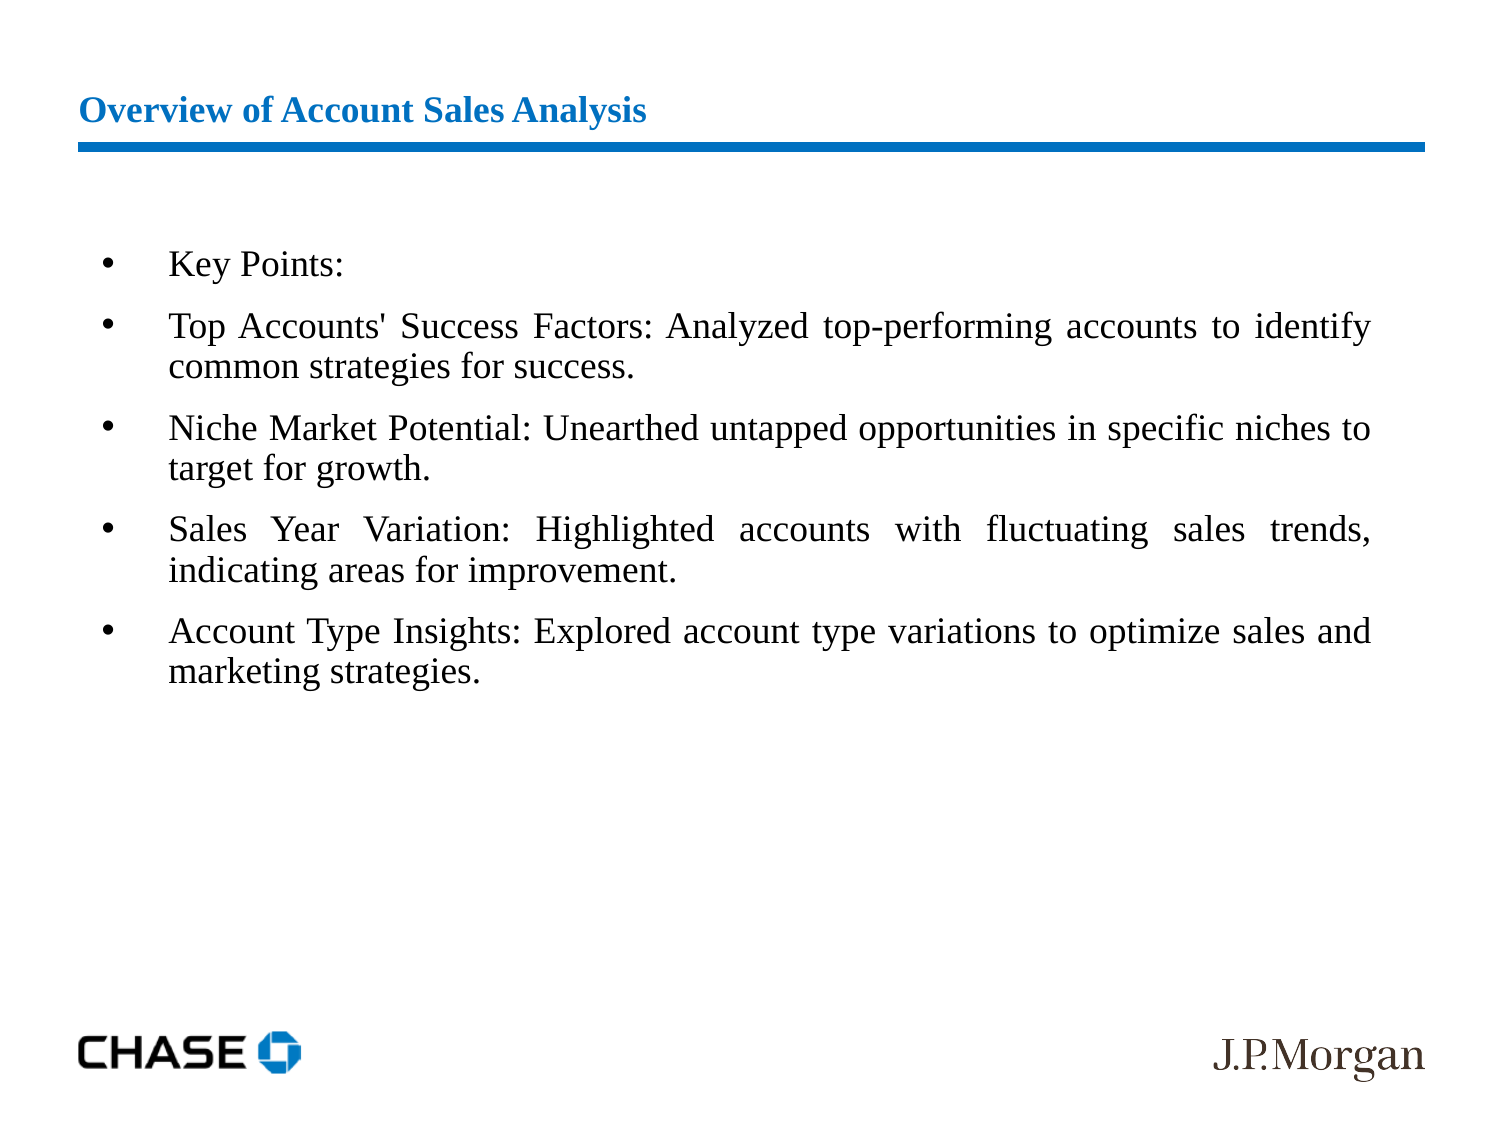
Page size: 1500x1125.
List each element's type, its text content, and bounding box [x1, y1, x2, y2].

list Key Points: Top Accounts' Success Factors: Analyzed top-performing accounts to identify common strategies for success. Niche Market Potential: Unearthed untapped opportunities in specific niches to target for growth. Sales Year Variation: Highlighted accounts with fluctuating sales trends, indicating areas for improvement. Account Type Insights: Explored account type variations to optimize sales and marketing strategies. [78, 237, 1389, 834]
title Overview of Account Sales Analysis [78, 87, 1429, 134]
picture [74, 1028, 308, 1077]
picture [1213, 1039, 1425, 1082]
